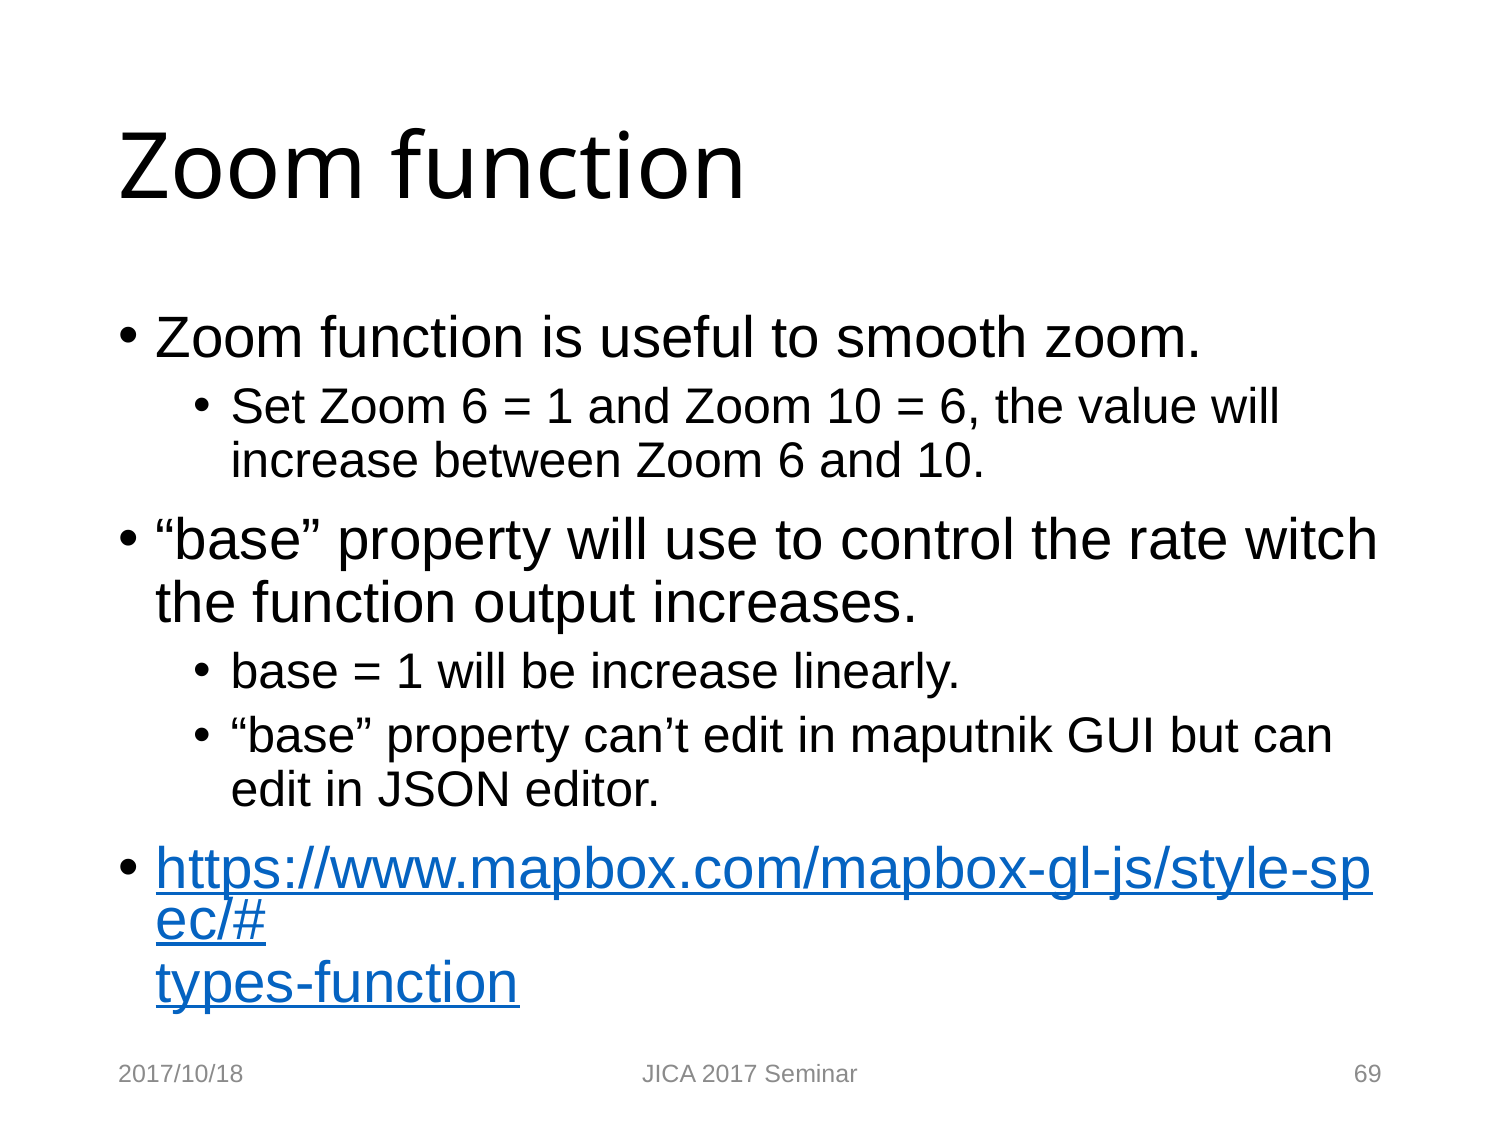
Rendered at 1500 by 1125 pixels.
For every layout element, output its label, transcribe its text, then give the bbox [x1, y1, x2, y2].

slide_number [103, 1042, 441, 1103]
slide_number 69 [1059, 1042, 1397, 1103]
title Zoom function [103, 59, 1397, 278]
list Zoom function is useful to smooth zoom. Set Zoom 6 = 1 and Zoom 10 = 6, the value will increase between Zoom 6 and 10. “base” property will use to control the rate witch the function output increases. base = 1 will be increase linearly. “base” property can’t edit in maputnik GUI but can edit in JSON editor. https://www.mapbox.com/mapbox-gl-js/style-spec/#types-function [103, 299, 1397, 1014]
footer JICA 2017 Seminar [496, 1042, 1004, 1103]
